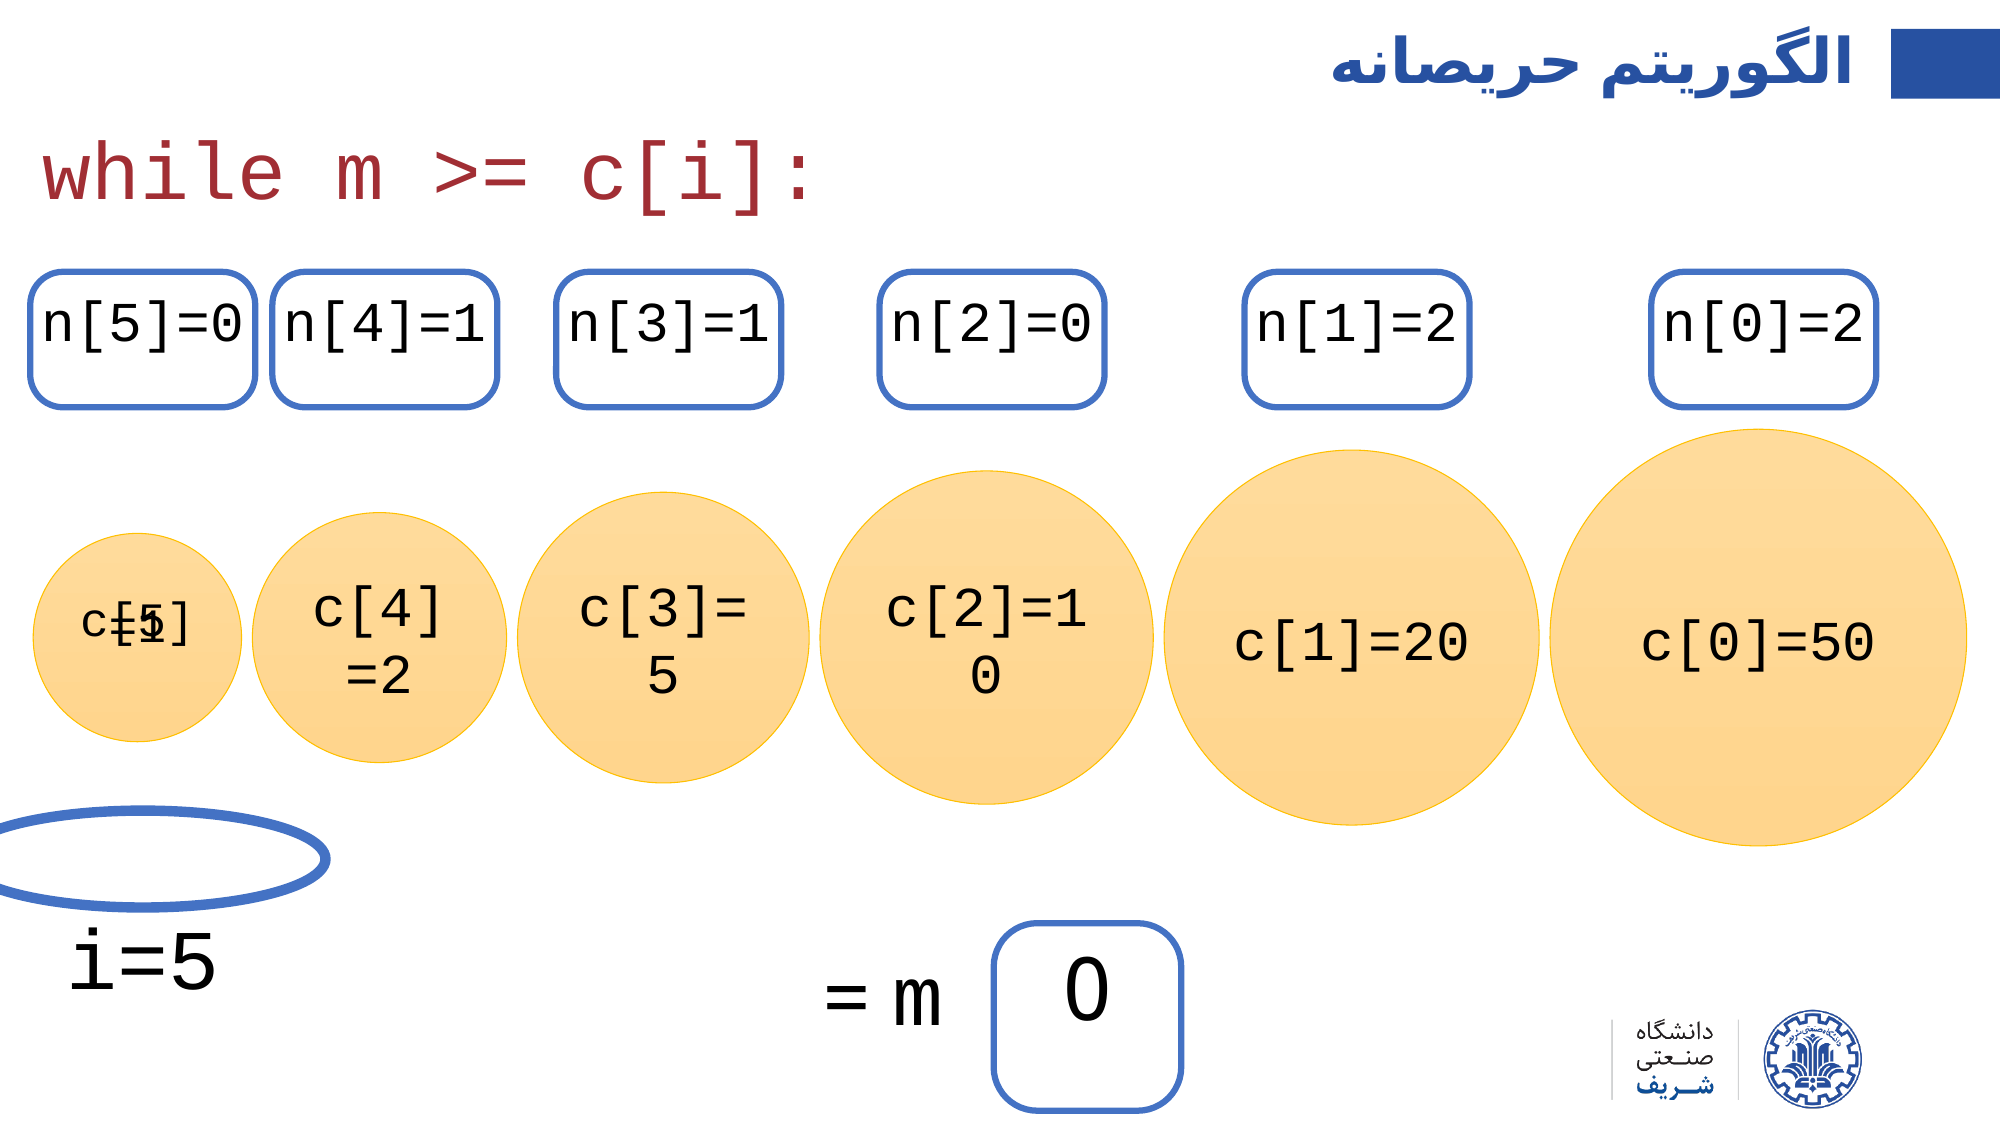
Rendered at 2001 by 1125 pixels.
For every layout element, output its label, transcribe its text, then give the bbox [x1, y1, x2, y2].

text_box while m >= c[i]: [35, 122, 925, 267]
text_box c[1]=20 [1164, 450, 1540, 826]
text_box n[2]=0 [879, 271, 1105, 408]
text_box n[1]=2 [1244, 271, 1470, 408]
text_box i=5 [58, 908, 227, 1054]
text_box c[0]=50 [1550, 429, 1967, 846]
text_box n[5]=0 [30, 271, 256, 408]
text_box n[0]=2 [1651, 271, 1877, 408]
text_box c[4]=2 [252, 512, 507, 763]
text_box n[3]=1 [556, 271, 782, 408]
text_box c[2]=10 [819, 470, 1154, 805]
text_box n[4]=1 [272, 271, 498, 408]
text_box 0 [993, 923, 1182, 1111]
text_box m = [799, 944, 968, 1090]
text_box [0, 810, 326, 908]
picture [1609, 1009, 1863, 1109]
text_box c[3]=5 [517, 492, 810, 783]
list الگوریتم حریصانه [136, 6, 1863, 121]
text_box c[5]=1 [33, 533, 242, 742]
